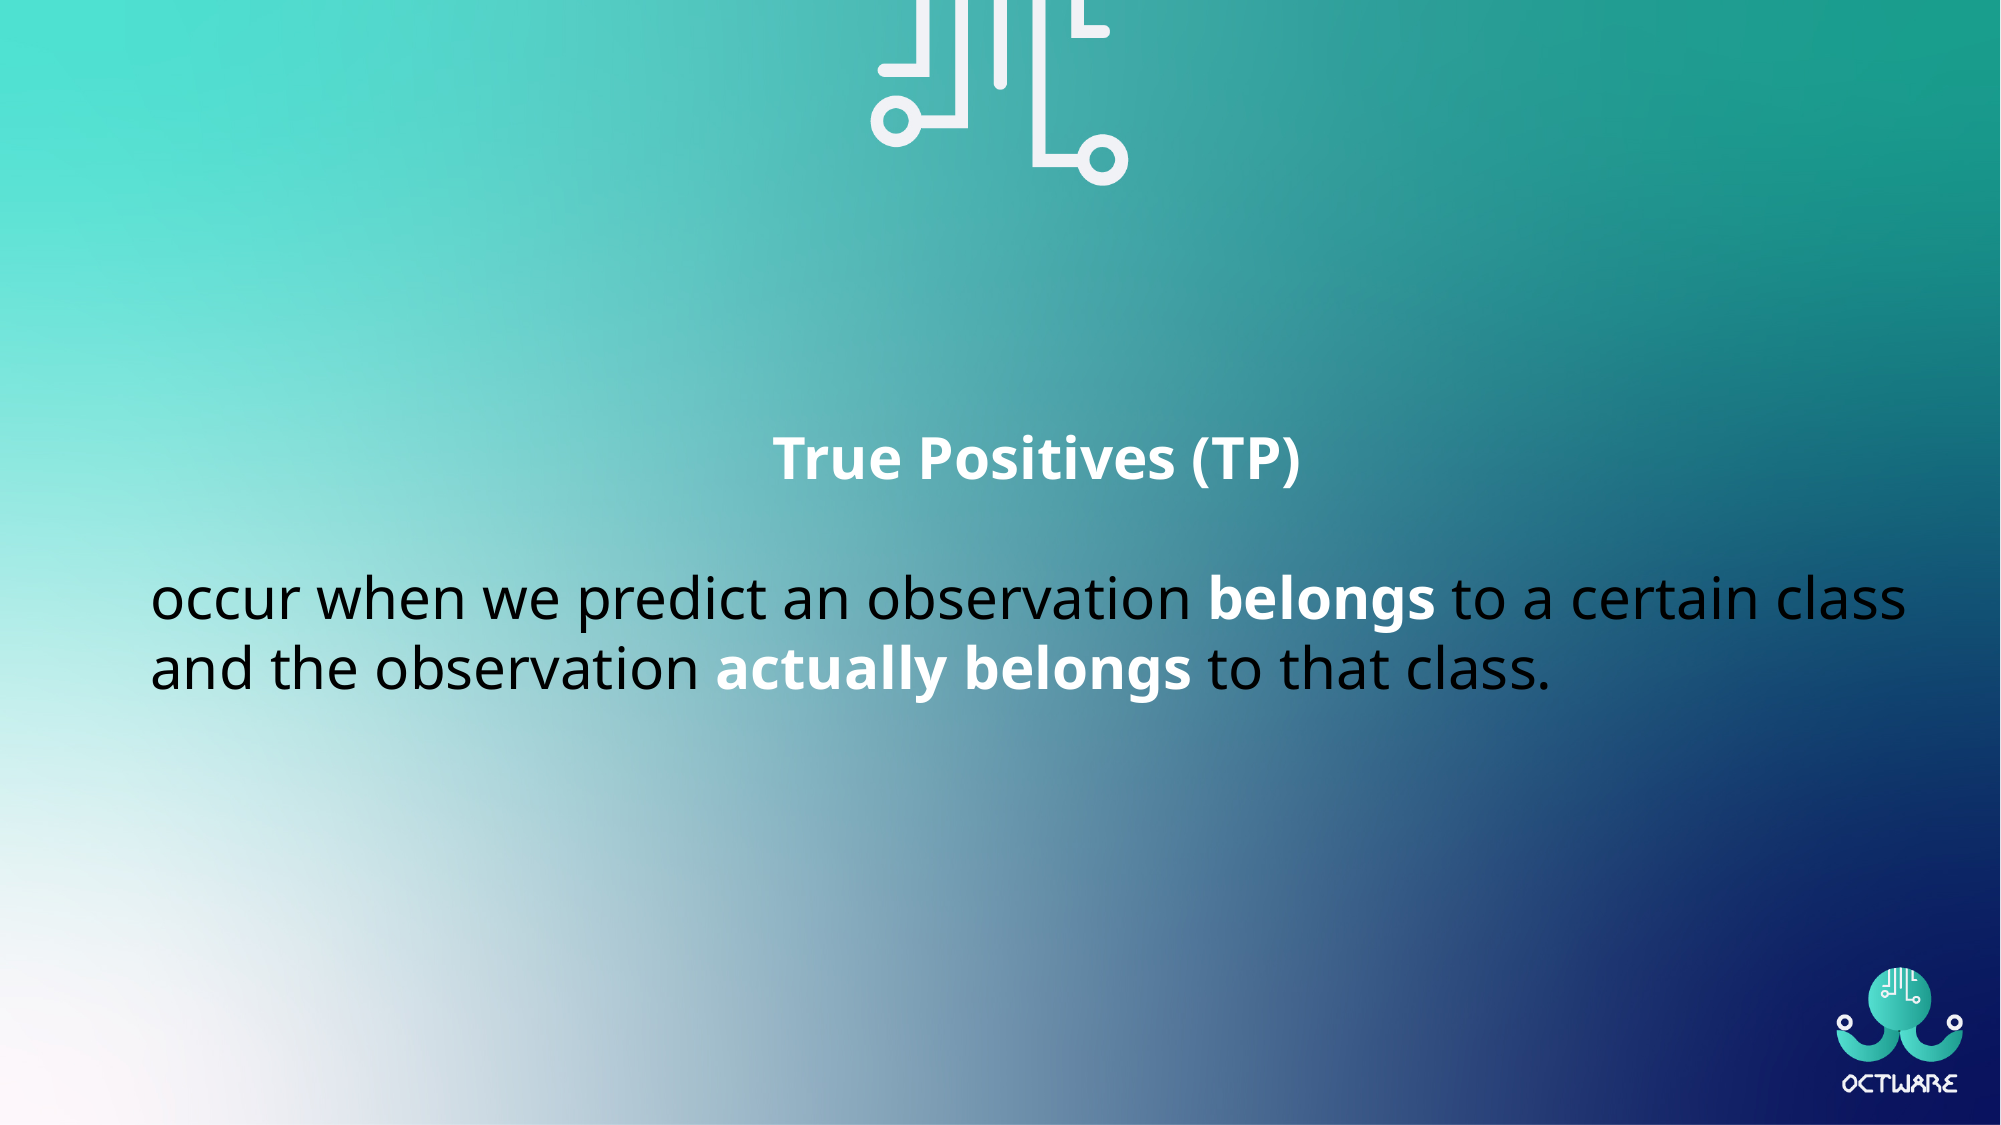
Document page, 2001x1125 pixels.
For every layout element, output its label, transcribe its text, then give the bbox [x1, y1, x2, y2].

subtitle [141, 269, 1858, 413]
picture [0, 0, 2001, 1125]
subtitle [141, 709, 1858, 943]
text_box True Positives (TP) occur when we predict an observation belongs to a certain class and the observation actually belongs to that class. [60, 413, 1940, 709]
